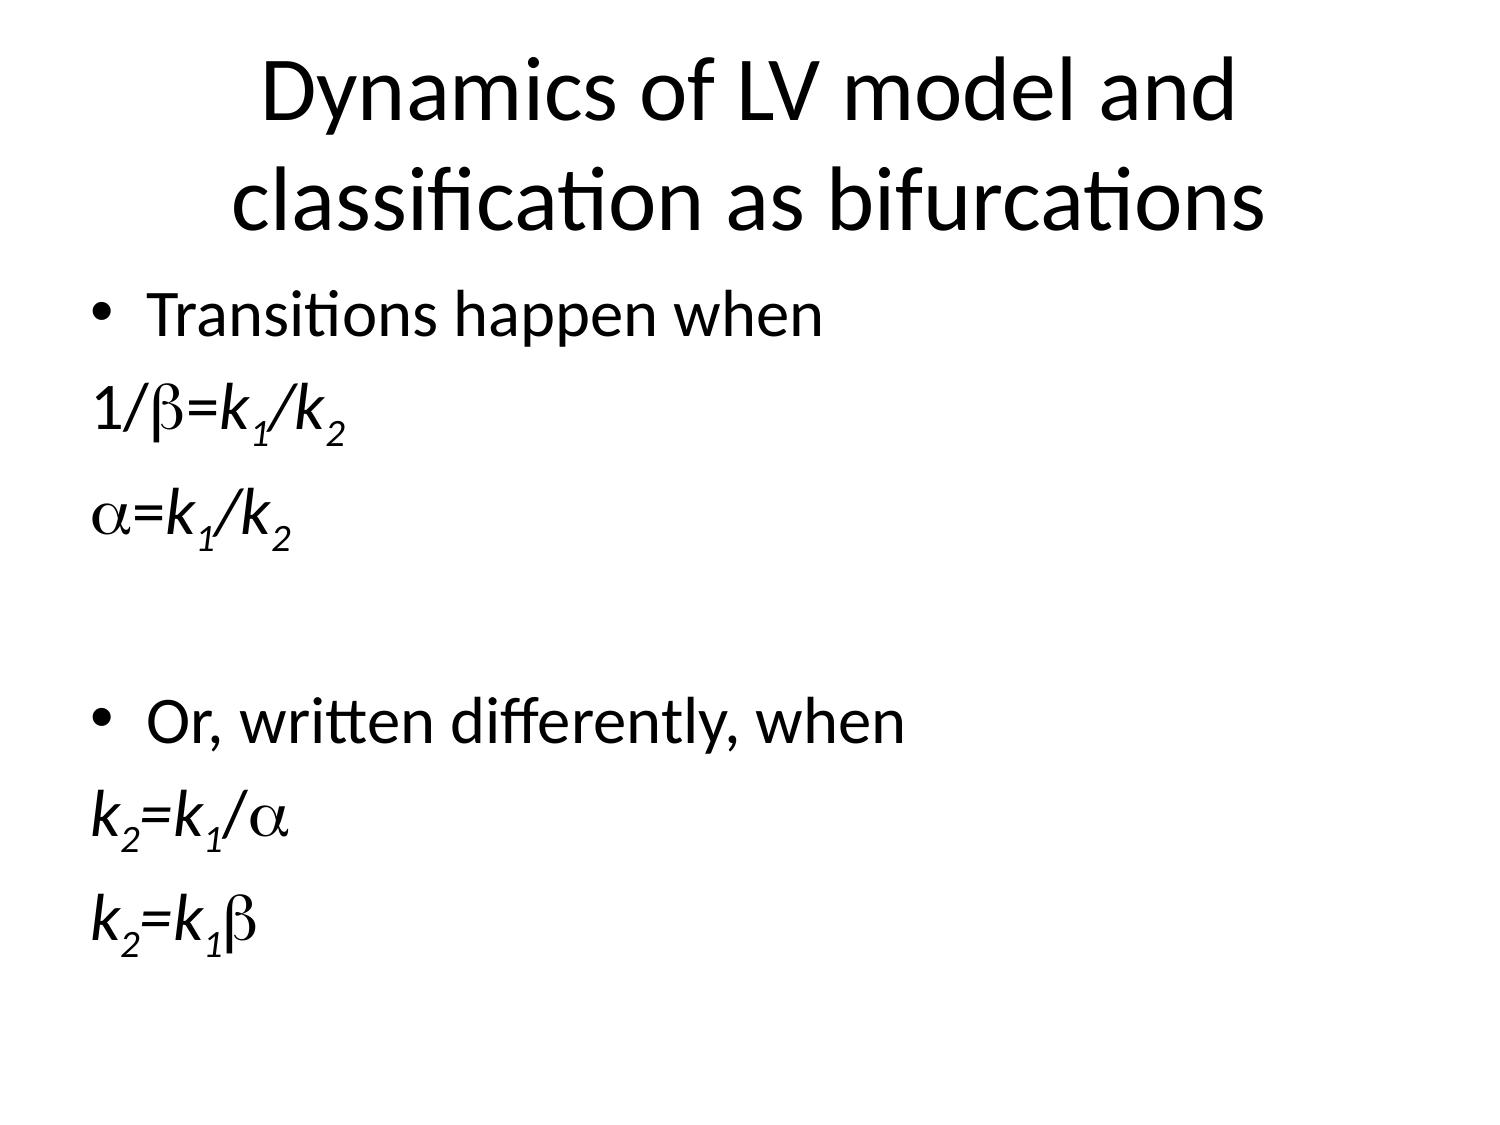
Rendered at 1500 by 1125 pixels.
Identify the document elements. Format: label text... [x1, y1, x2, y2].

list Transitions happen when 1/b=k1/k2 a=k1/k2 Or, written differently, when k2=k1/a k2=k1b [75, 262, 1425, 1005]
title Dynamics of LV model and classification as bifurcations [75, 45, 1425, 233]
